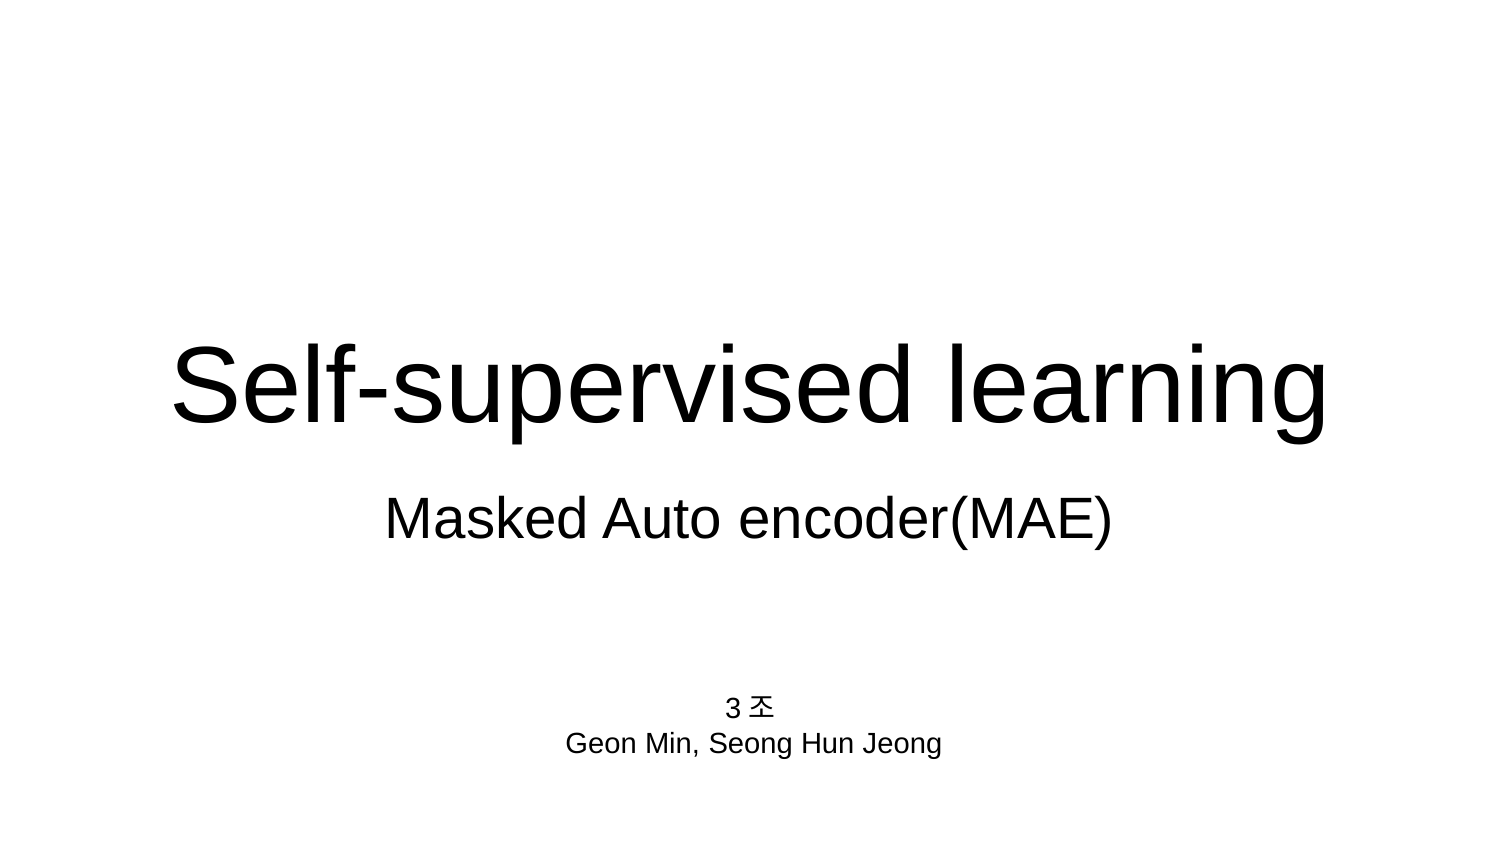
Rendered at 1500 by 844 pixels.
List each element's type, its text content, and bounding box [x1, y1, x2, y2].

title 3조 Geon Min, Seong Hun Jeong [51, 673, 1449, 768]
title Self-supervised learning [51, 122, 1449, 459]
subtitle Masked Auto encoder(MAE) [51, 464, 1449, 595]
